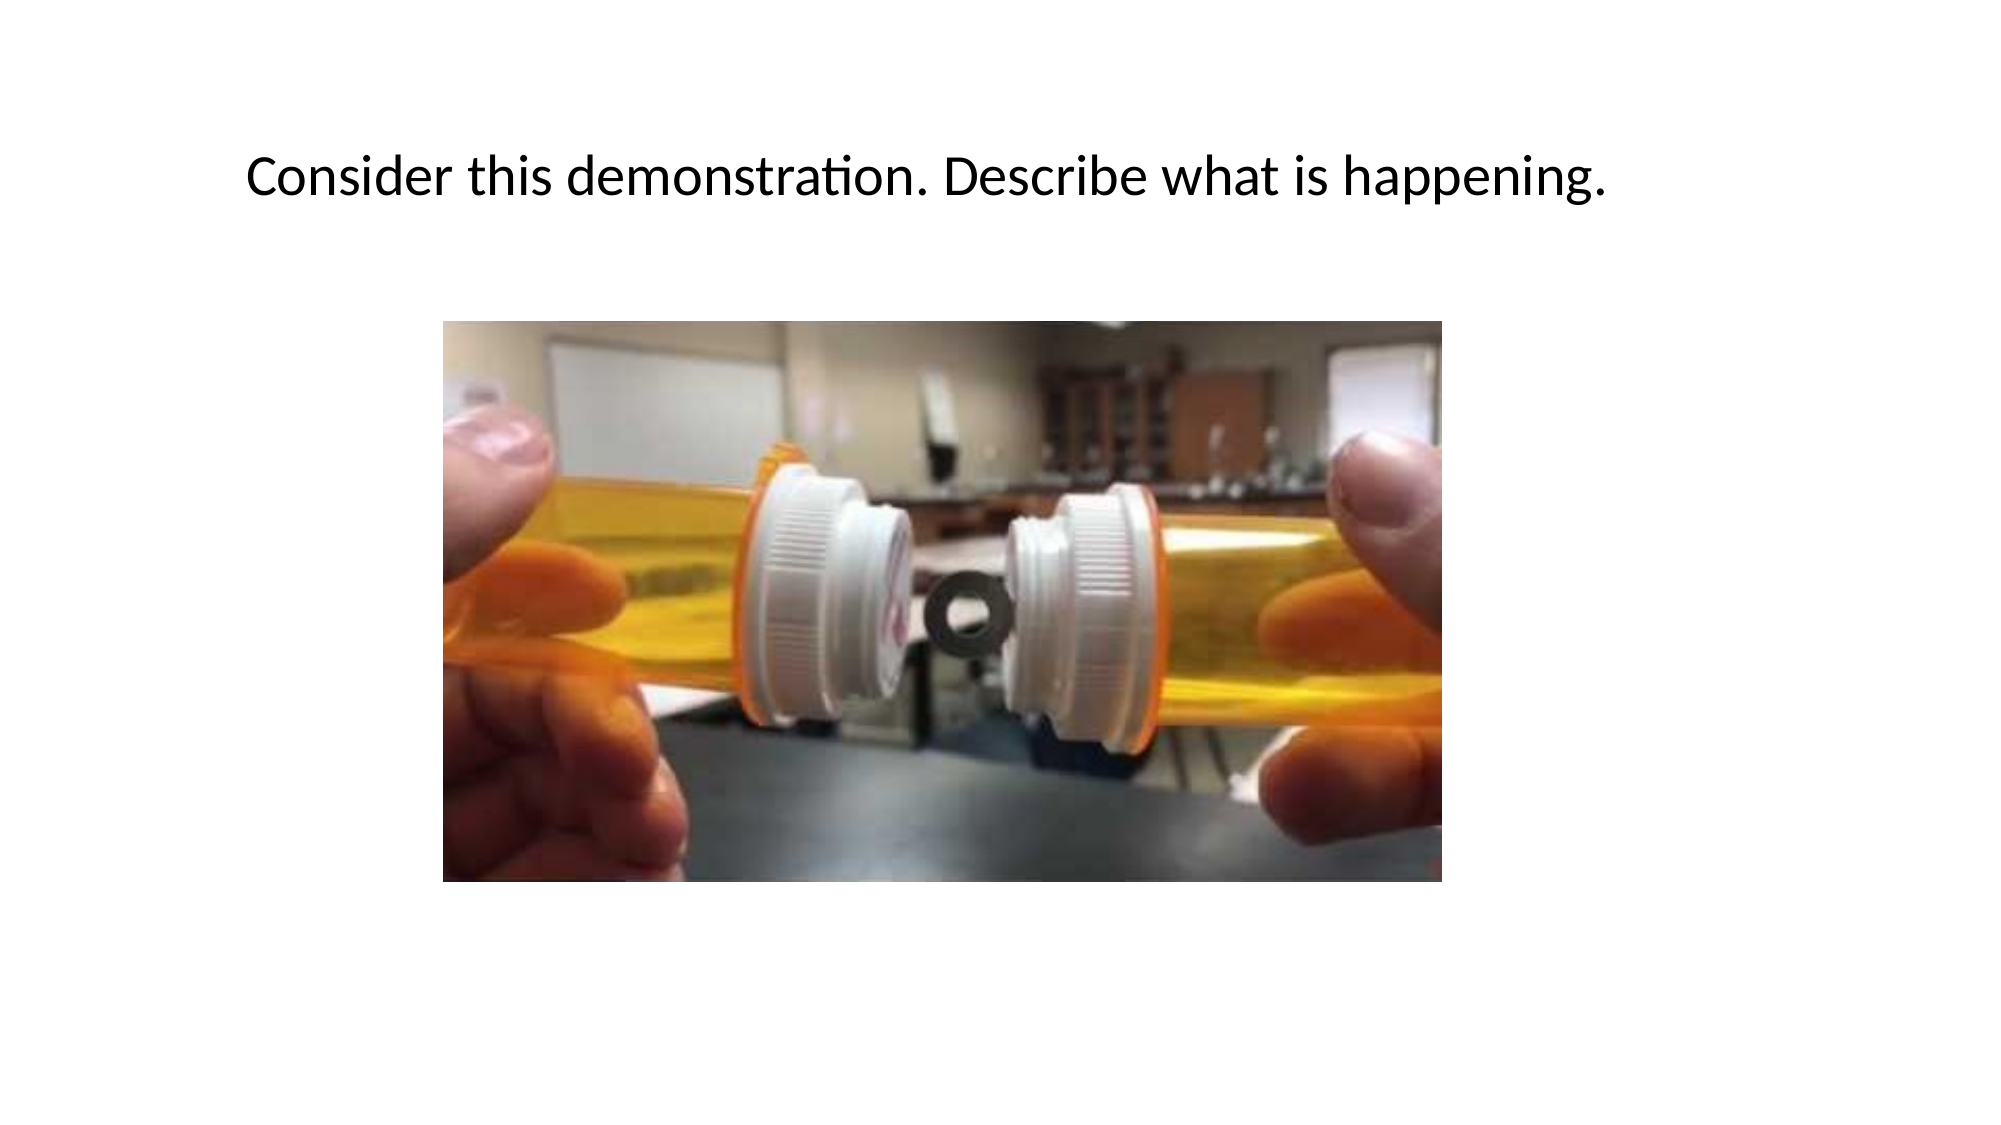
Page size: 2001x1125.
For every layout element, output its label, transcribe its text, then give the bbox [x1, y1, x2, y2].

text_box Consider this demonstration. Describe what is happening. [177, 129, 1677, 215]
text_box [442, 320, 1443, 883]
